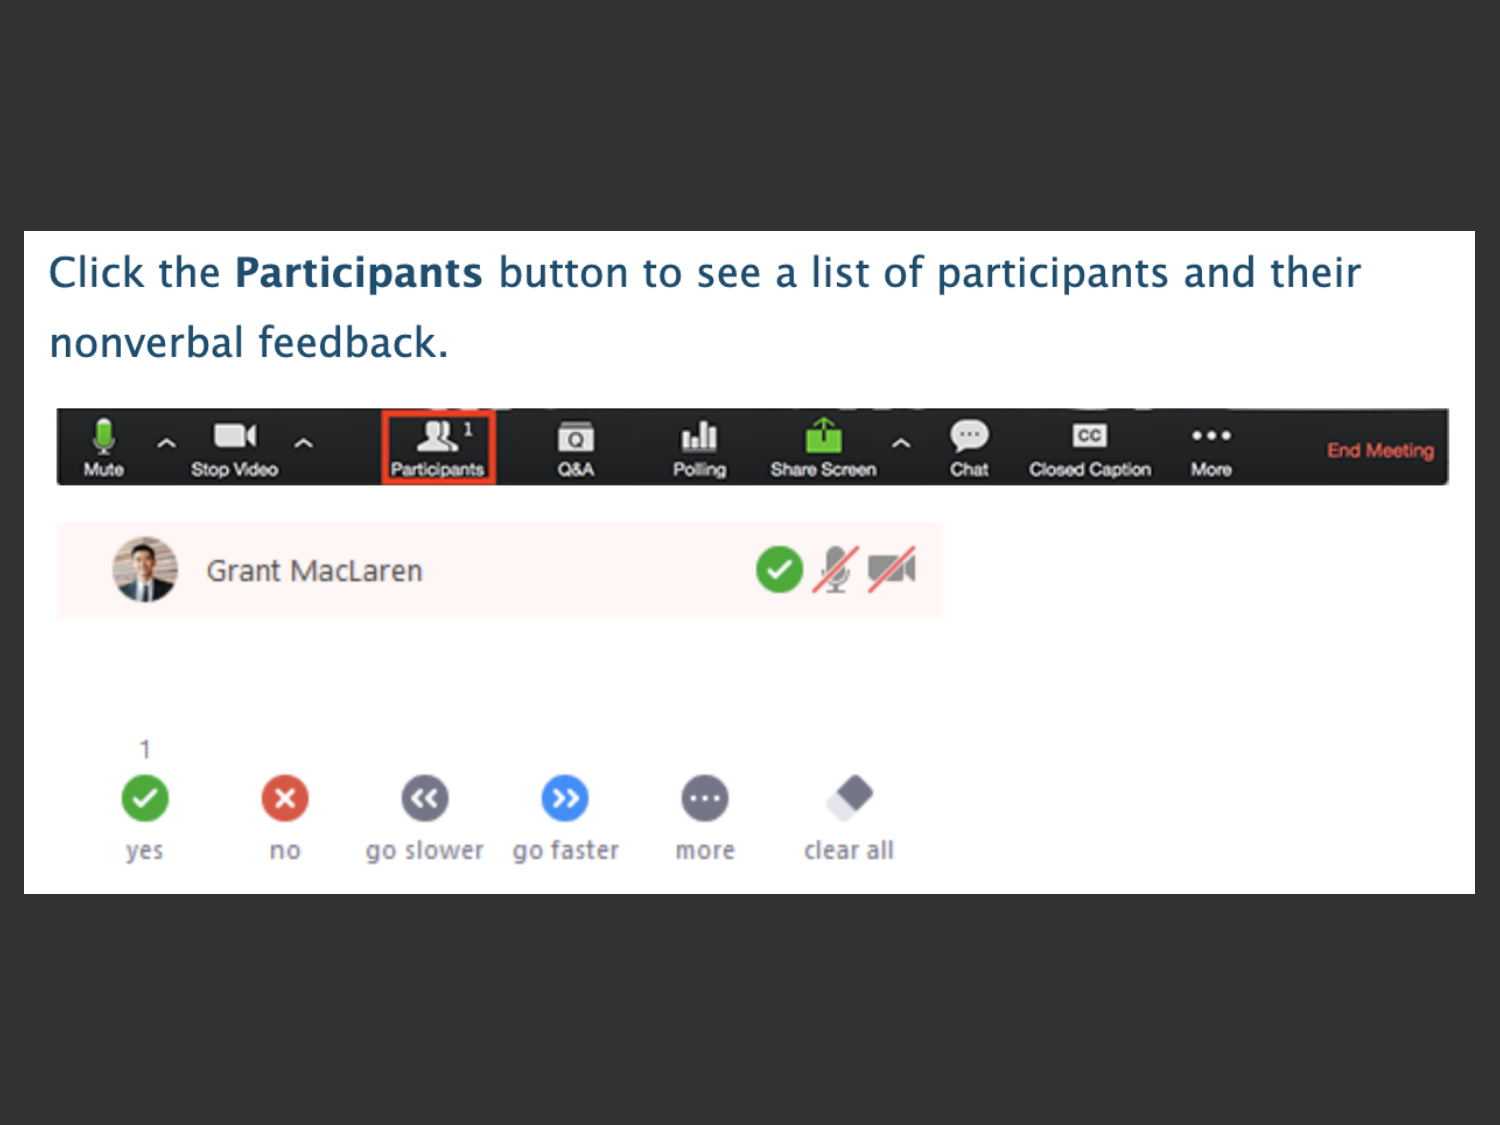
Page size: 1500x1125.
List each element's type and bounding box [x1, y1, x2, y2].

picture [24, 231, 1476, 894]
